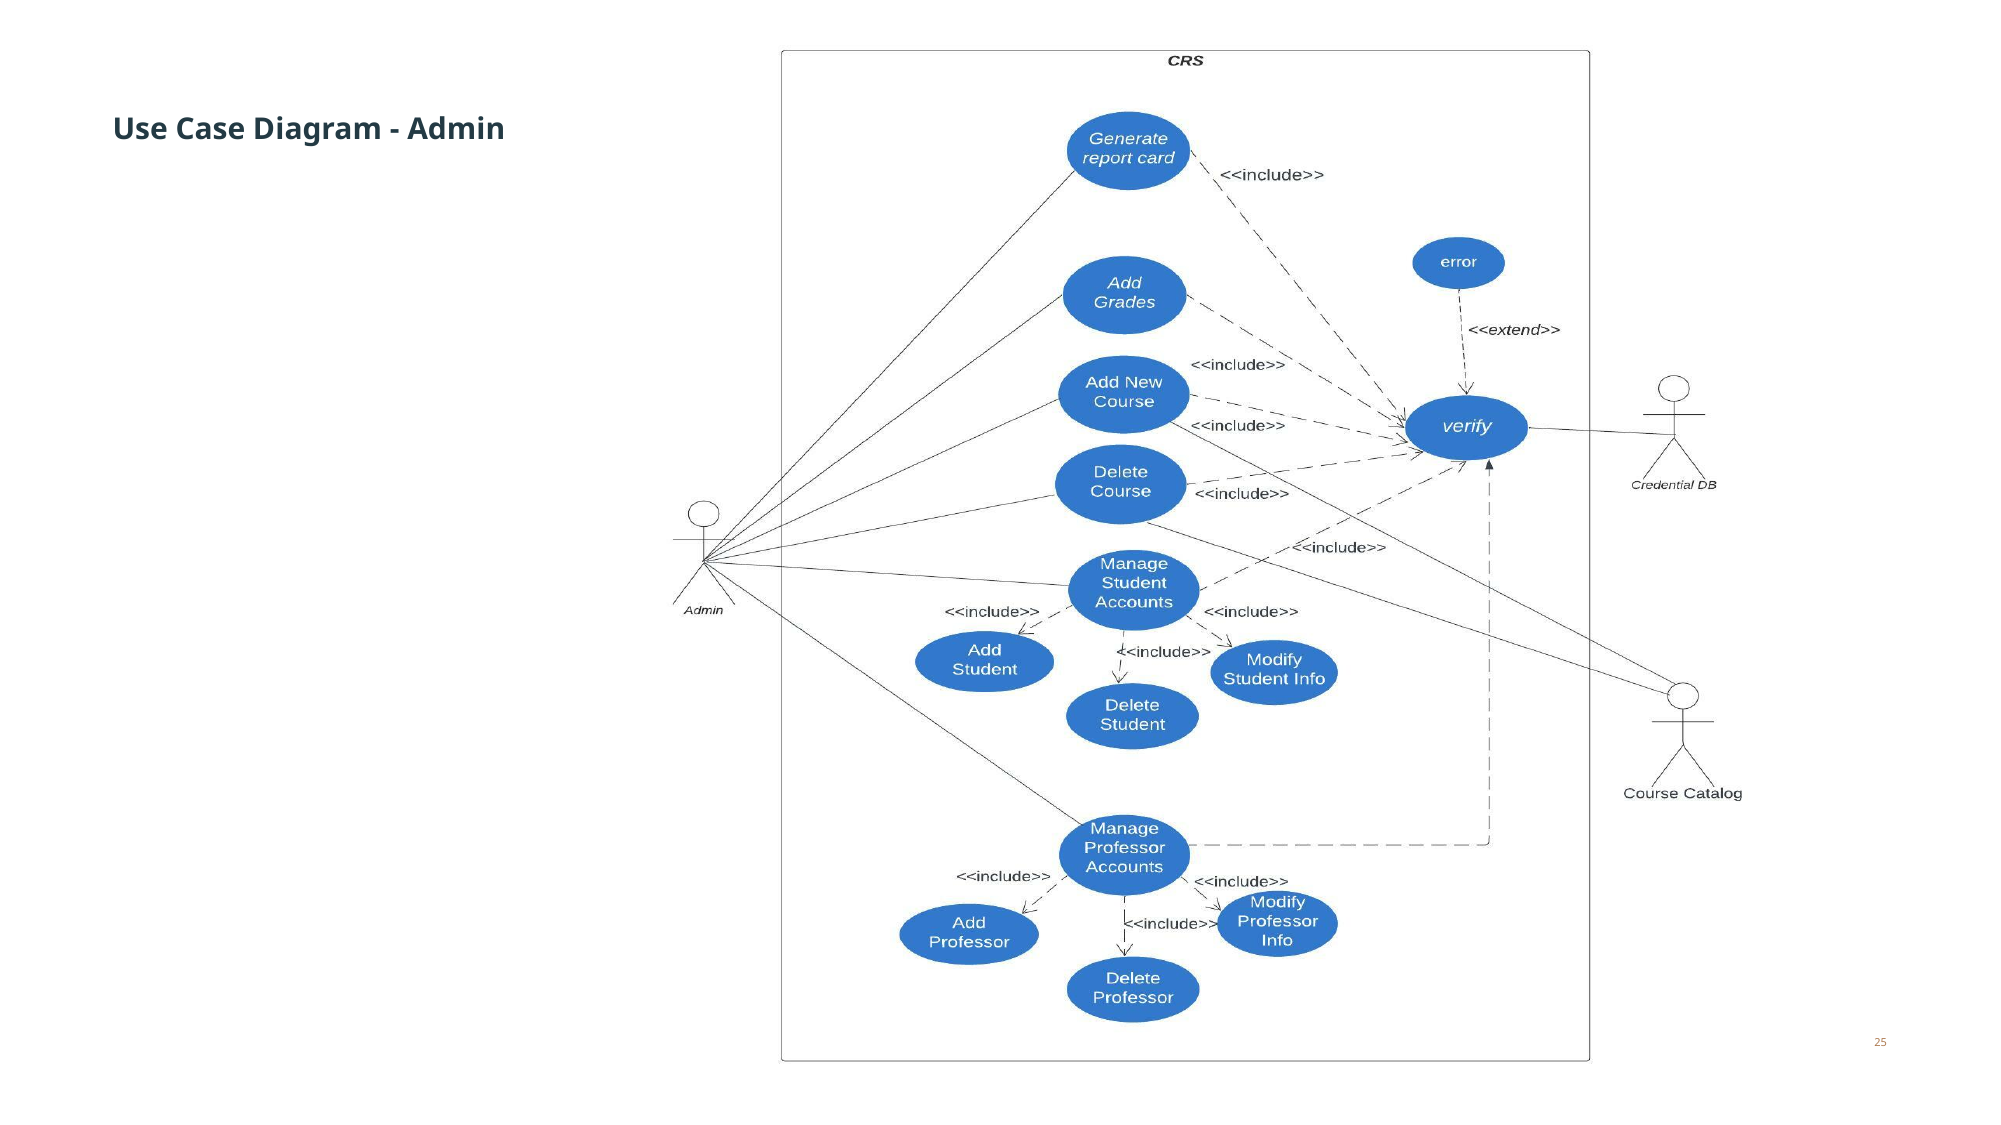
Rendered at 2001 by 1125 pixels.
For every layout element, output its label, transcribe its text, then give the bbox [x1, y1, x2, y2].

picture [578, 24, 1808, 1087]
title Use Case Diagram - Admin [112, 109, 573, 146]
slide_number ‹#› [1841, 1035, 1887, 1051]
